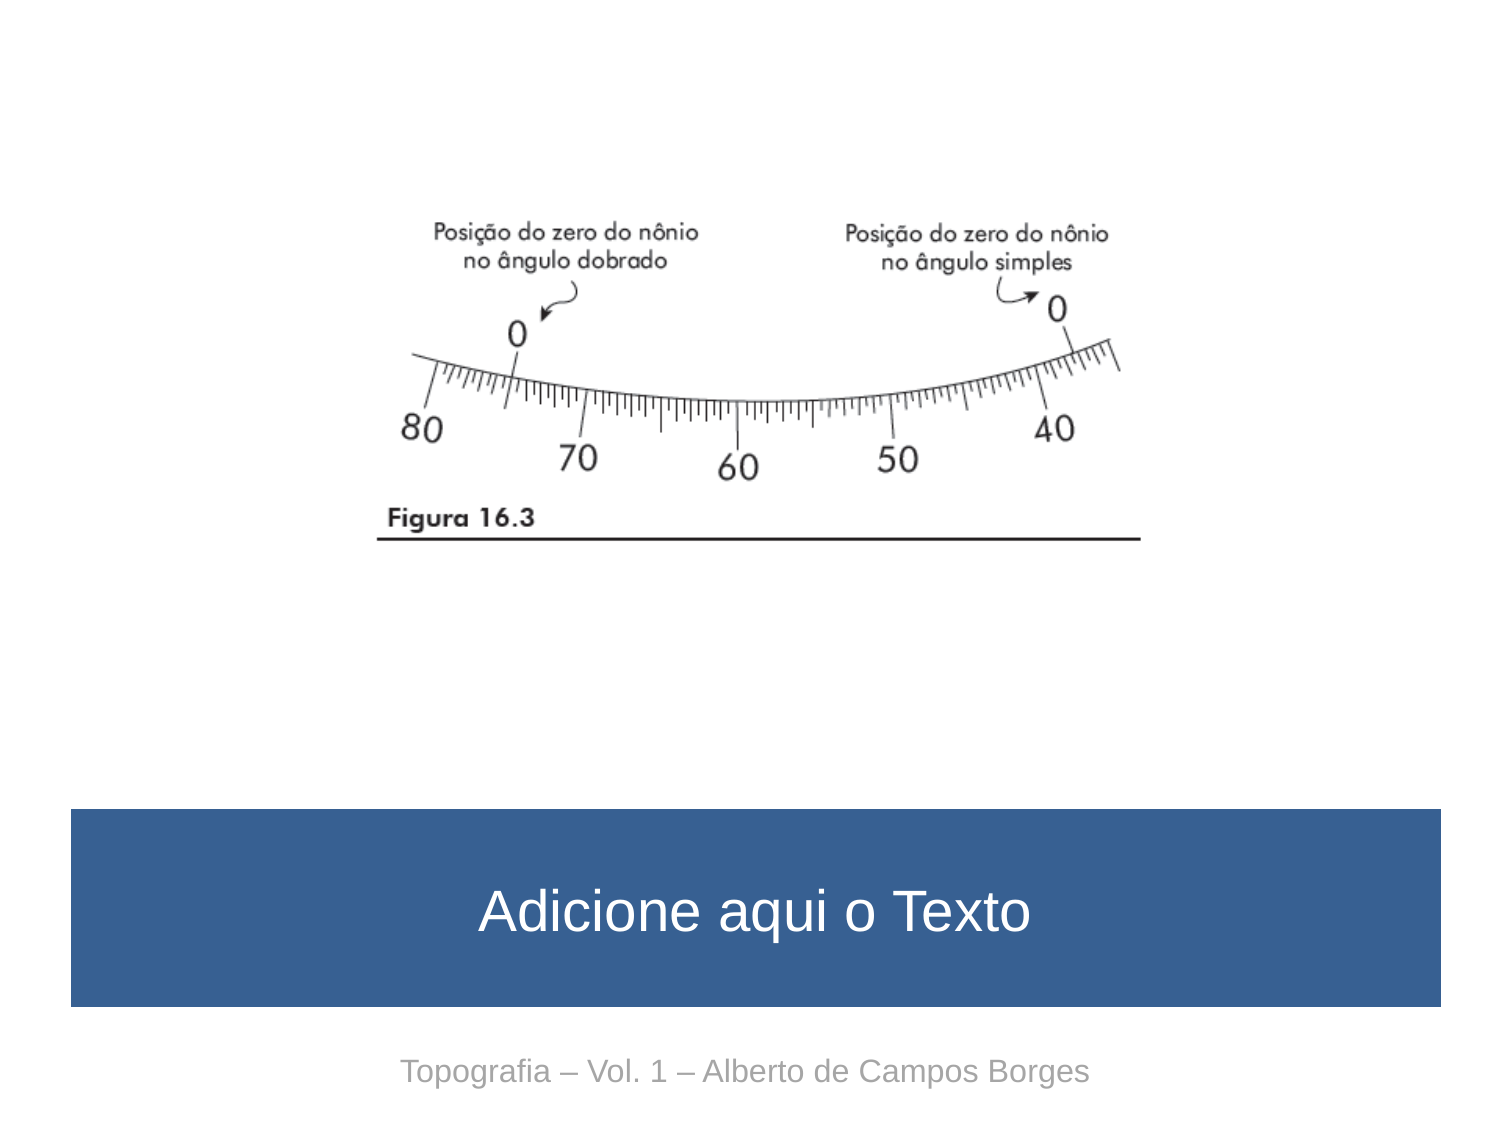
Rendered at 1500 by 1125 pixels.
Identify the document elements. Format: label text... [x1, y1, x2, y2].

footer Topografia – Vol. 1 – Alberto de Campos Borges [0, 1042, 1500, 1103]
text_box Adicione aqui o Texto [70, 808, 1442, 1008]
picture [335, 196, 1177, 563]
